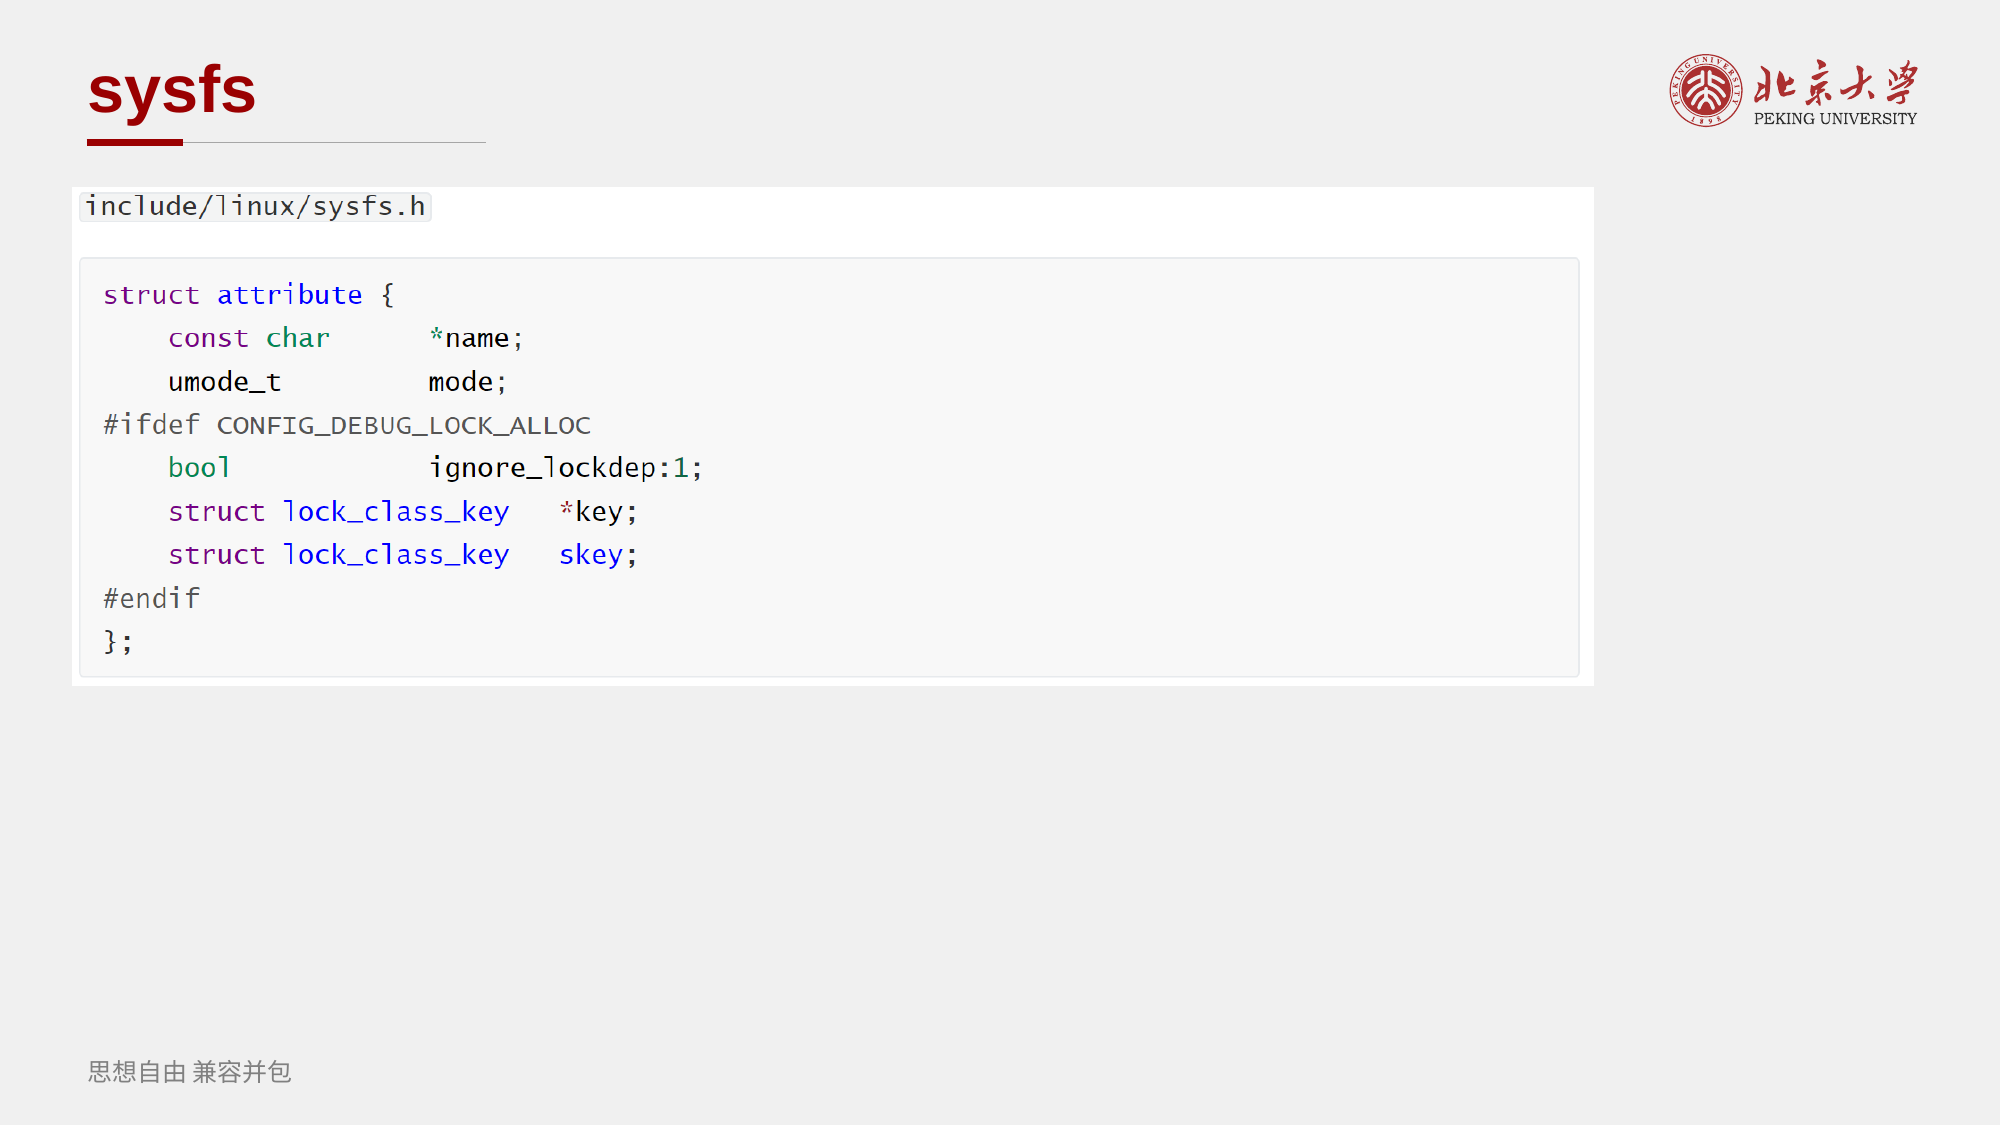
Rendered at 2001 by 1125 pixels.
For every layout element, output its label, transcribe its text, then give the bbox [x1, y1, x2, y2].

title sysfs [72, 39, 1559, 142]
picture [72, 187, 1594, 686]
